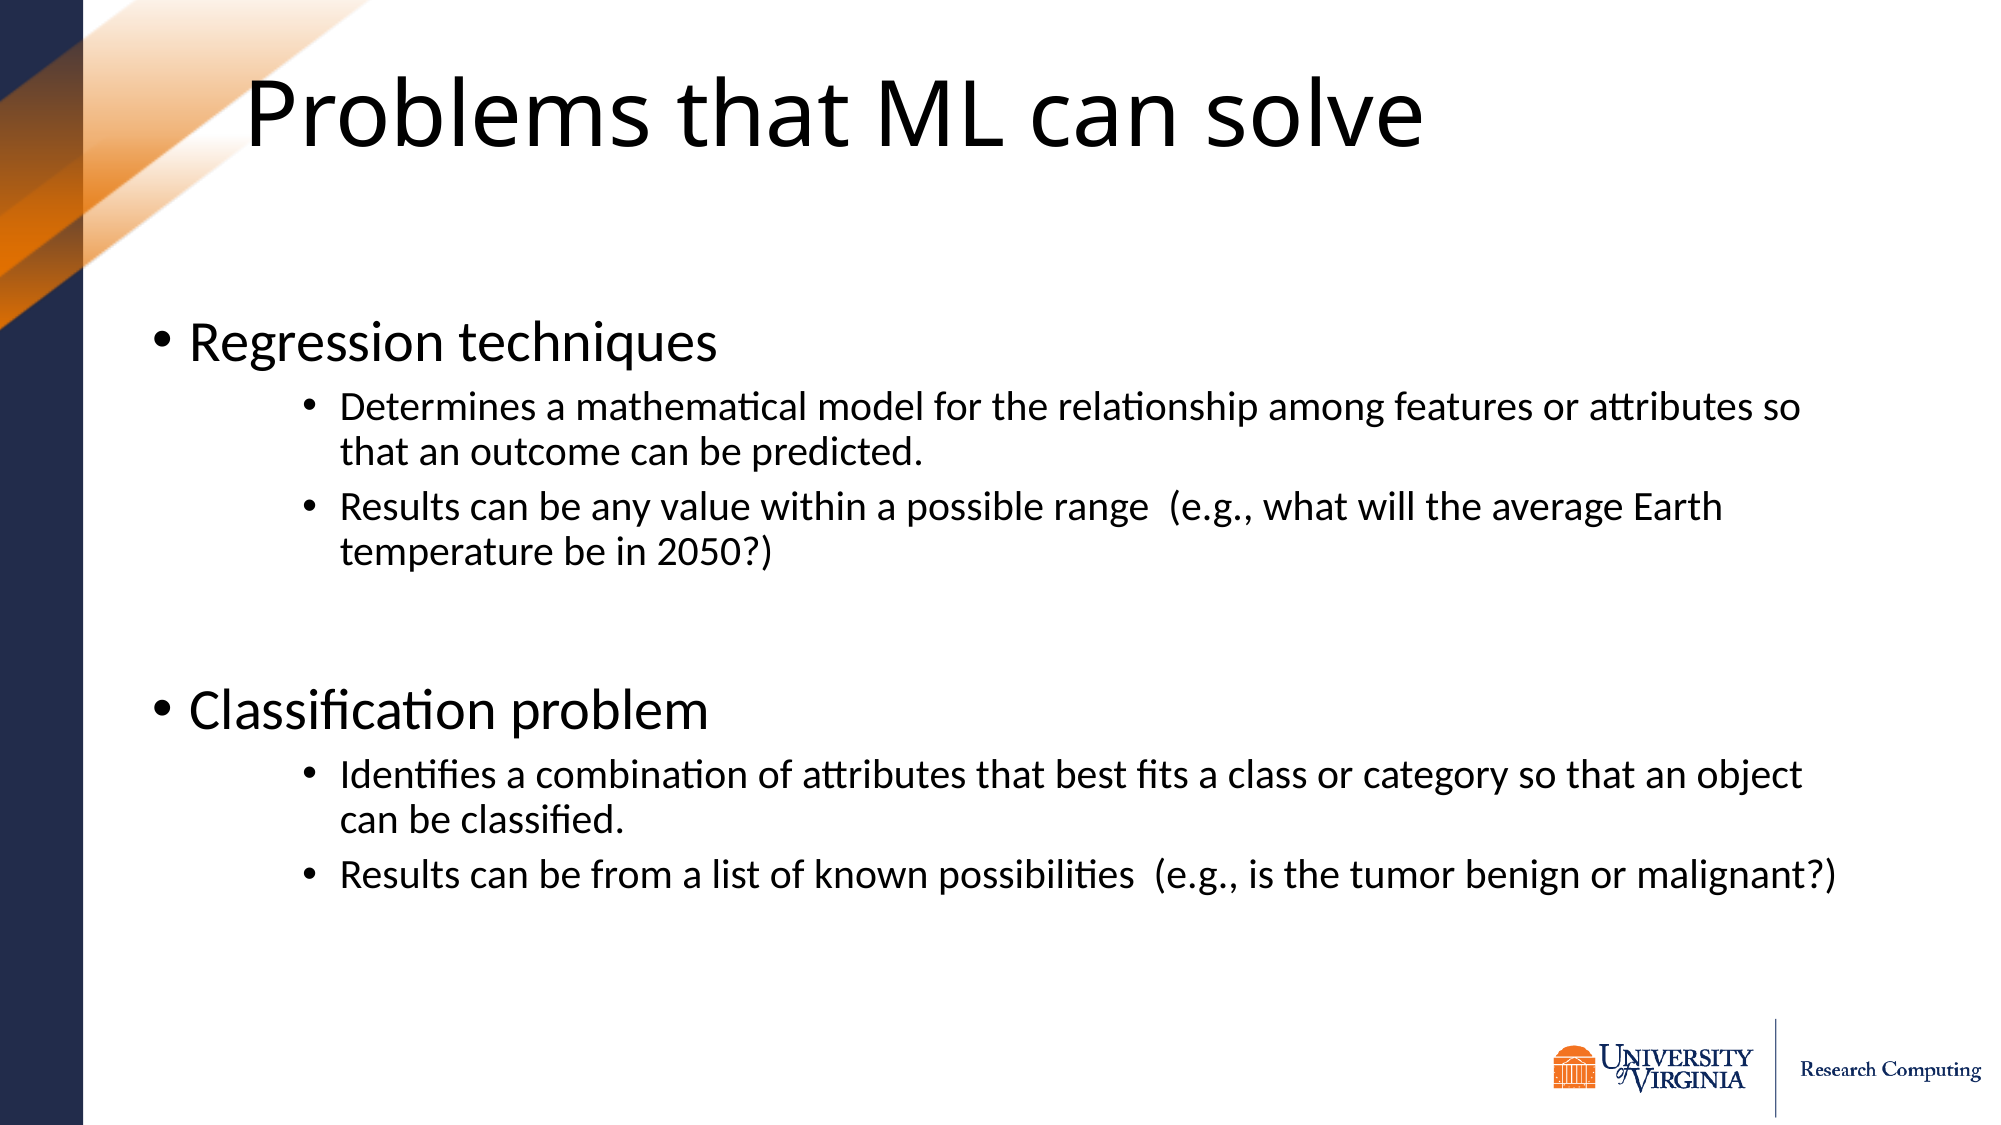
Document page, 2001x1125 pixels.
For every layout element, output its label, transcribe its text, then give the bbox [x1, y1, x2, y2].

title Problems that ML can solve [229, 59, 1805, 278]
picture [0, 0, 378, 338]
list Regression techniques Determines a mathematical model for the relationship among features or attributes so that an outcome can be predicted. Results can be any value within a possible range (e.g., what will the average Earth temperature be in 2050?) Classification problem Identifies a combination of attributes that best fits a class or category so that an object can be classified. Results can be from a list of known possibilities (e.g., is the tumor benign or malignant?) [137, 303, 1863, 1050]
picture [1543, 1010, 1995, 1124]
